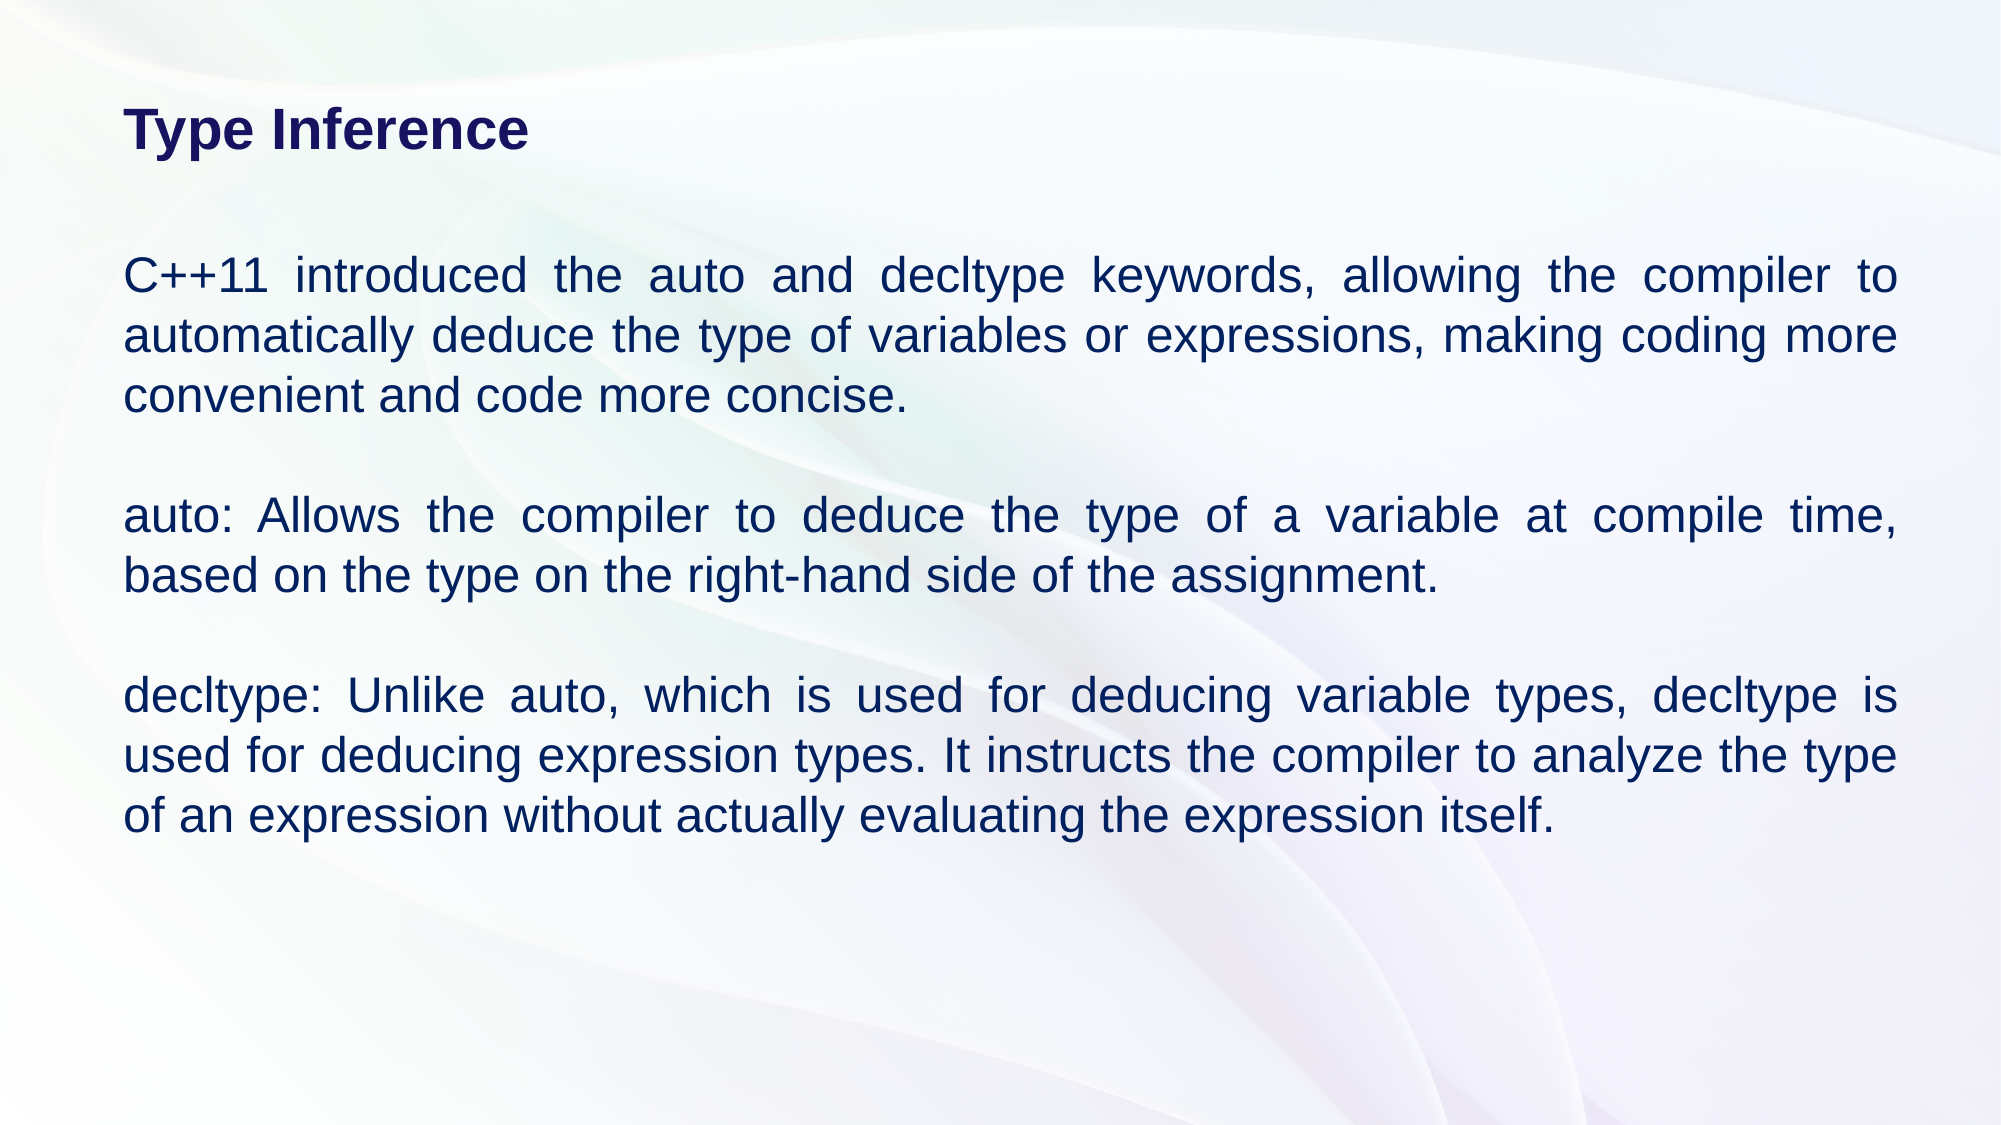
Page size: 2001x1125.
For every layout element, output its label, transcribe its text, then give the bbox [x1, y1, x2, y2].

text_box C++11 introduced the auto and decltype keywords, allowing the compiler to automatically deduce the type of variables or expressions, making coding more convenient and code more concise. auto: Allows the compiler to deduce the type of a variable at compile time, based on the type on the right-hand side of the assignment. decltype: Unlike auto, which is used for deducing variable types, decltype is used for deducing expression types. It instructs the compiler to analyze the type of an expression without actually evaluating the expression itself. [108, 235, 1914, 851]
title Type Inference [108, 0, 1890, 169]
